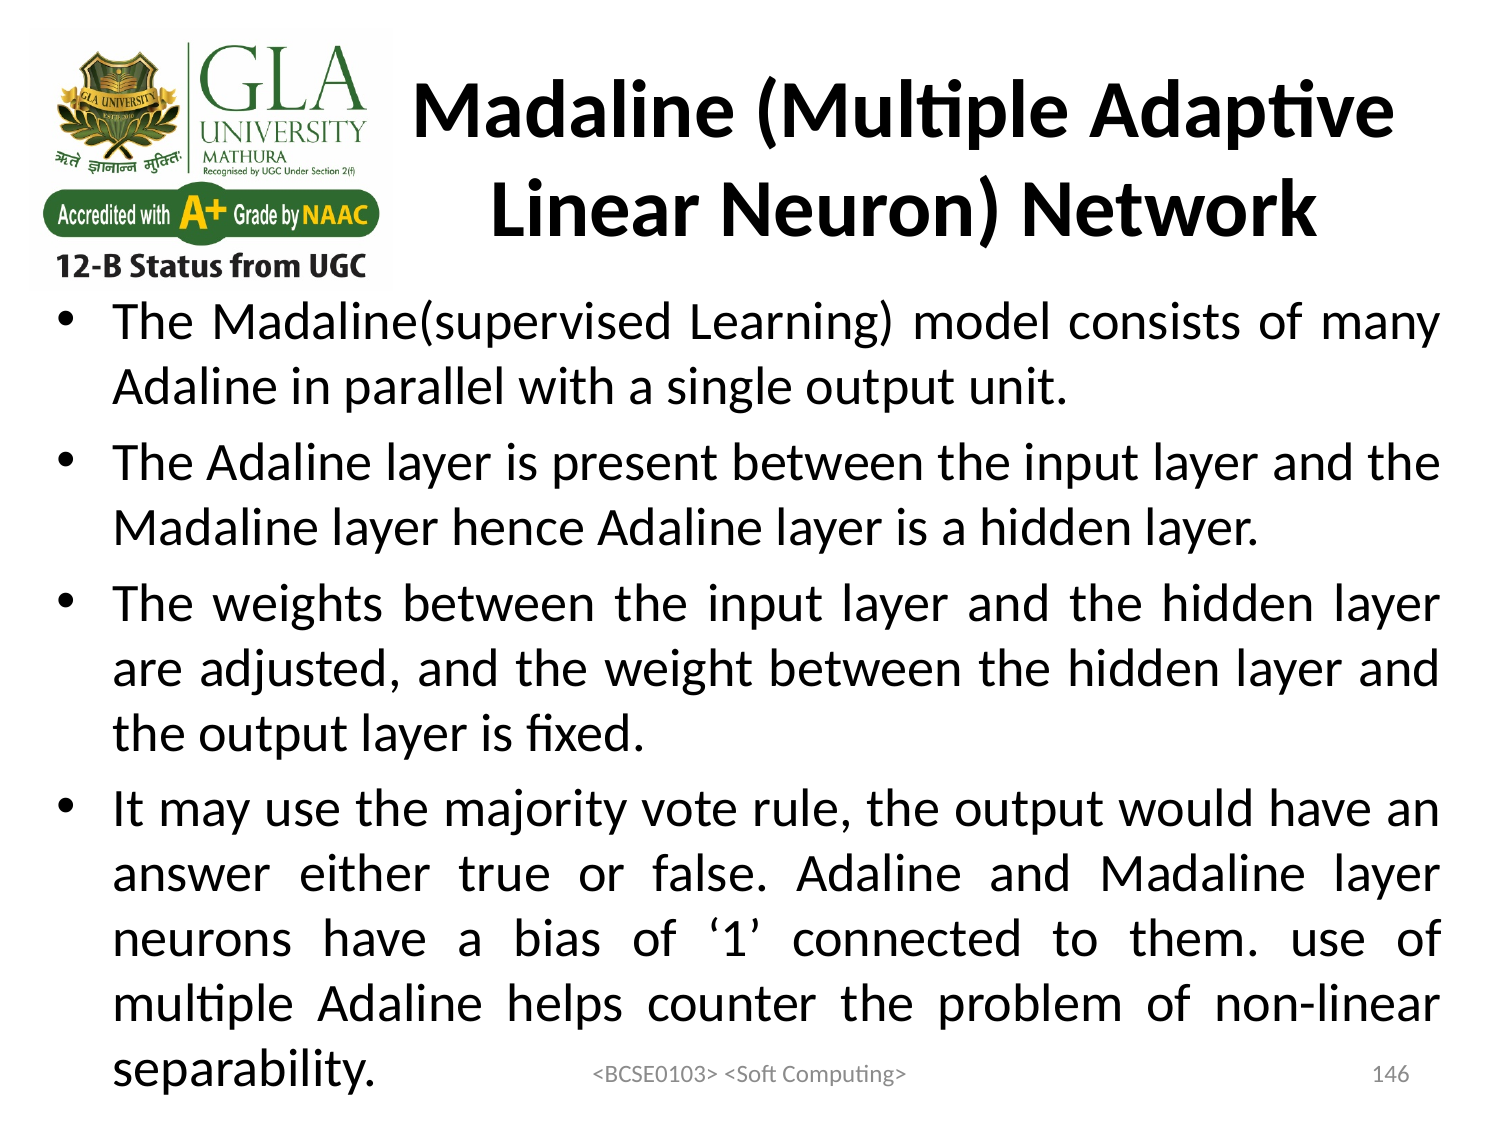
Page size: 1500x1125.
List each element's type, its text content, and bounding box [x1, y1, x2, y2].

footer <BCSE0103> <Soft Computing> [512, 1042, 988, 1103]
title Madaline (Multiple Adaptive Linear Neuron) Network [396, 45, 1425, 263]
list The Madaline(supervised Learning) model consists of many Adaline in parallel with a single output unit. The Adaline layer is present between the input layer and the Madaline layer hence Adaline layer is a hidden layer. The weights between the input layer and the hidden layer are adjusted, and the weight between the hidden layer and the output layer is fixed. It may use the majority vote rule, the output would have an answer either true or false. Adaline and Madaline layer neurons have a bias of ‘1’ connected to them. use of multiple Adaline helps counter the problem of non-linear separability. [41, 277, 1459, 1021]
slide_number 146 [1074, 1042, 1425, 1103]
picture [29, 28, 393, 291]
